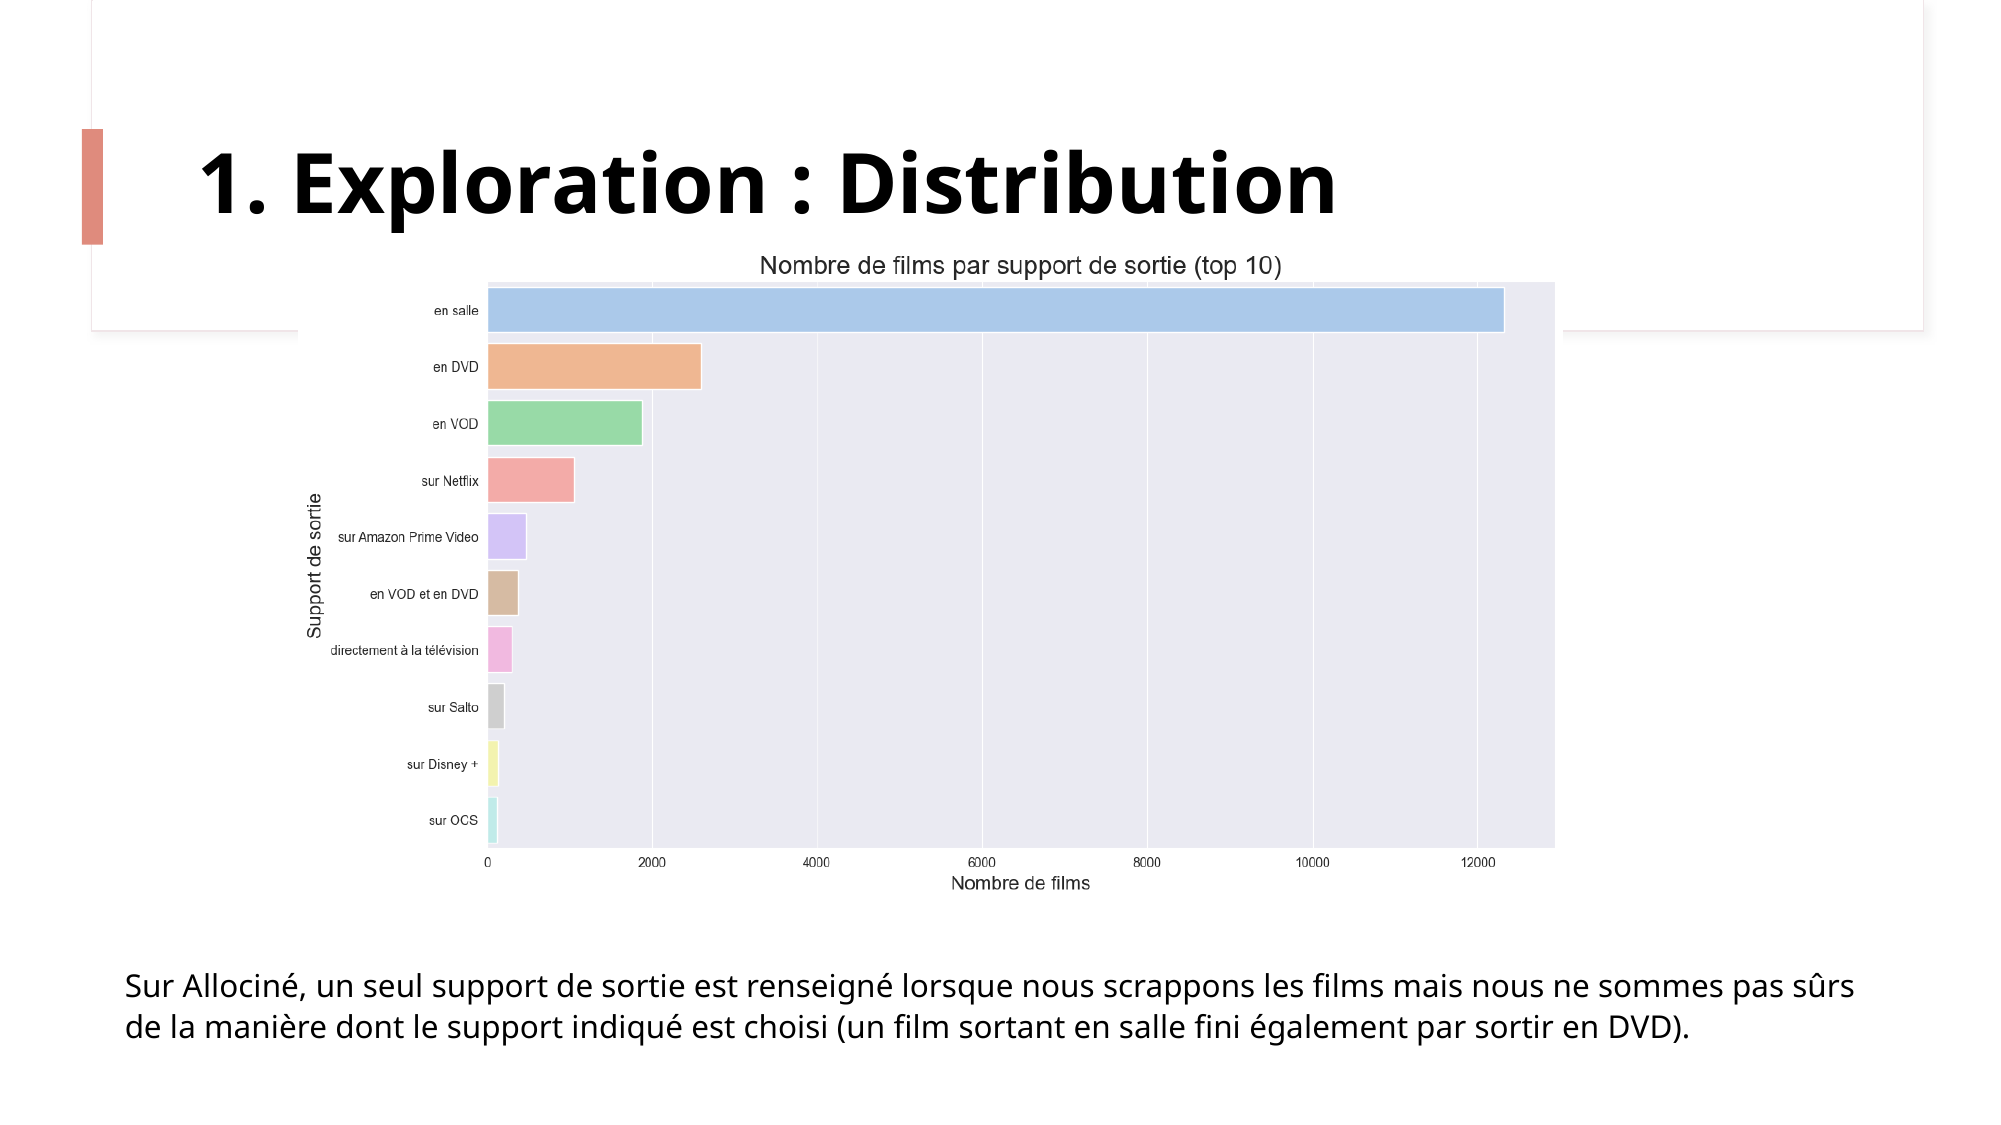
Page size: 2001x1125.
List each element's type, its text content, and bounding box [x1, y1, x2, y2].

title 1. Exploration : Distribution [183, 90, 1851, 284]
list Sur Allociné, un seul support de sortie est renseigné lorsque nous scrappons les films mais nous ne sommes pas sûrs de la manière dont le support indiqué est choisi (un film sortant en salle fini également par sortir en DVD). [109, 954, 1891, 1088]
picture [298, 246, 1563, 901]
